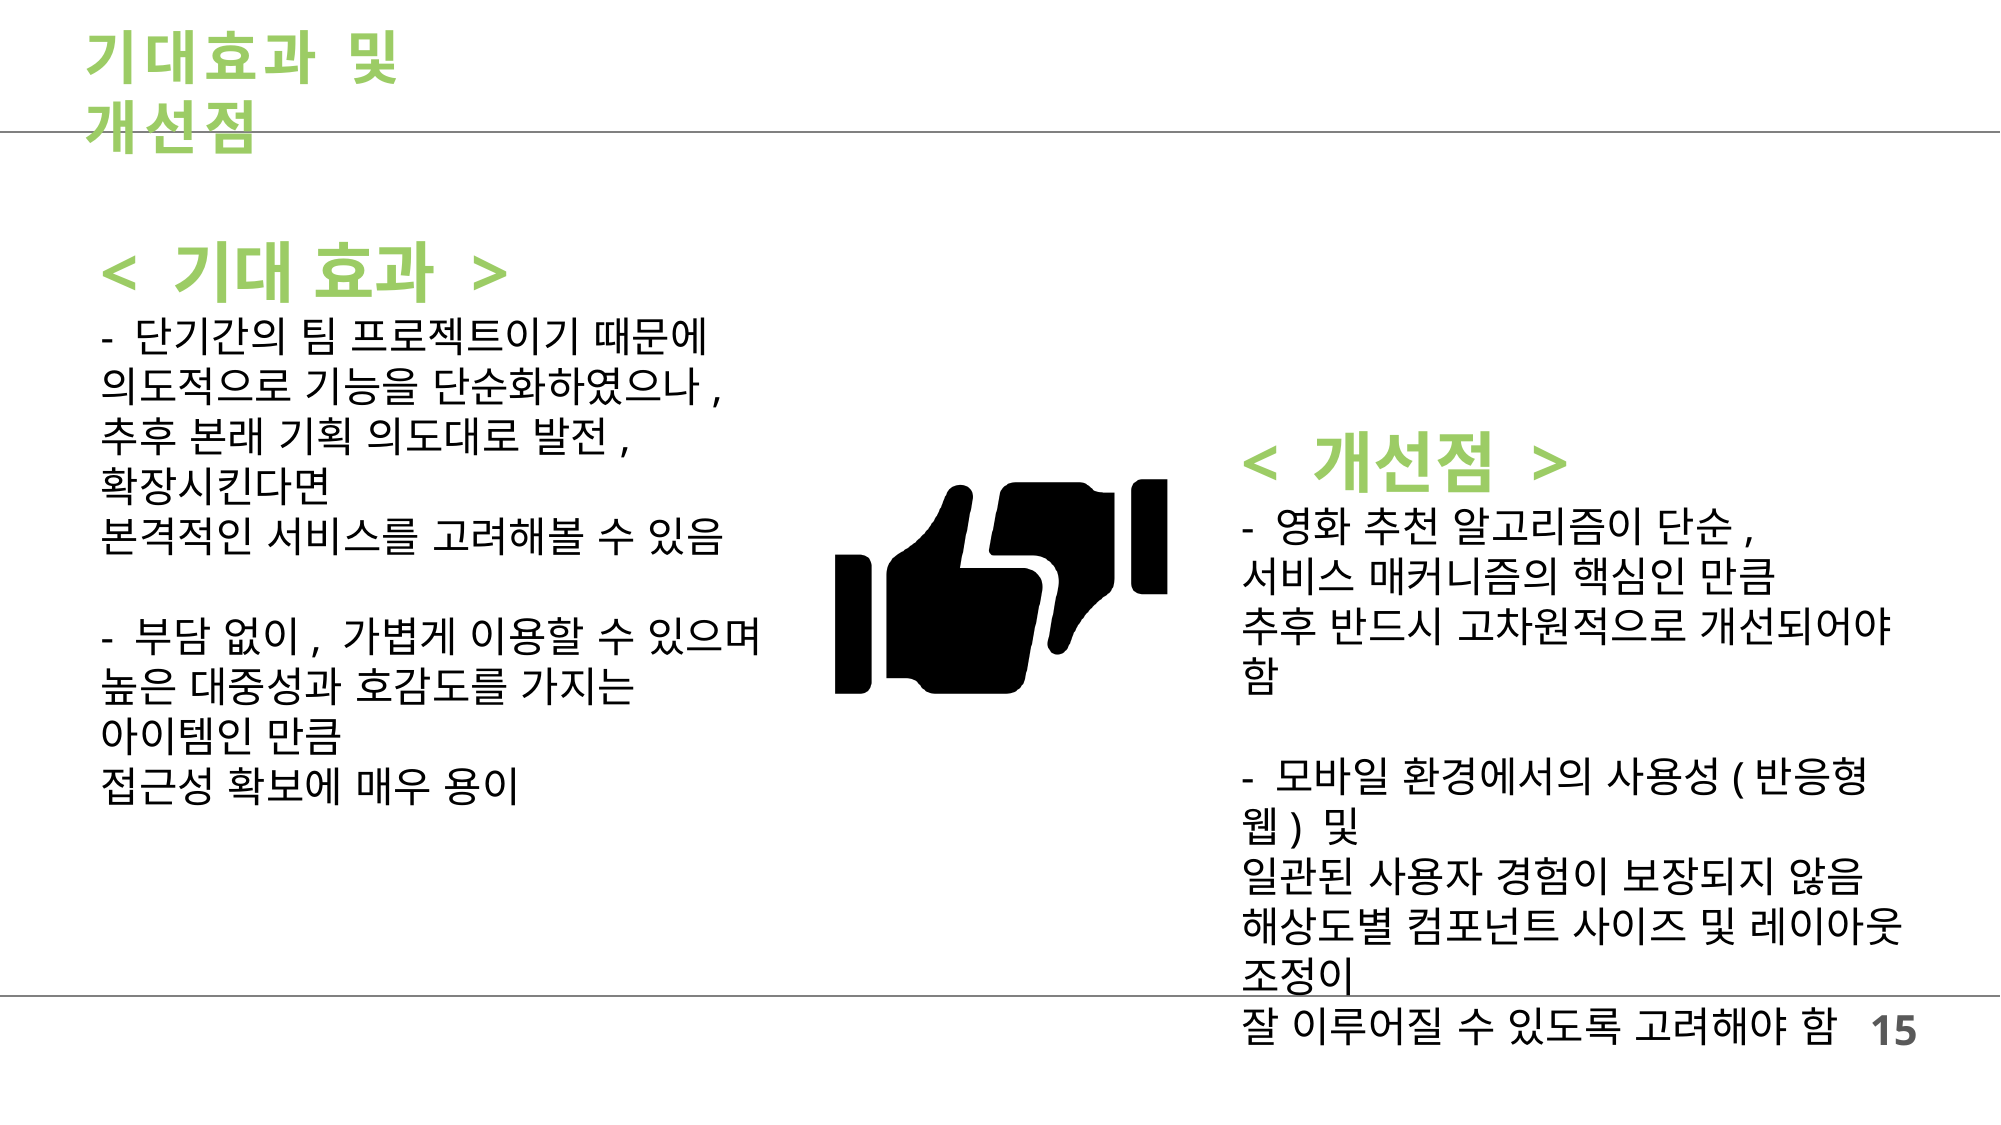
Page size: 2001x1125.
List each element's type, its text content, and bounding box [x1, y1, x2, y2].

text_box 기대효과 및 개선점 [70, 133, 616, 169]
text_box < 개선점 > - 영화 추천 알고리즘이 단순, 서비스 매커니즘의 핵심인 만큼 추후 반드시 고차원적으로 개선되어야 함 - 모바일 환경에서의 사용성(반응형 웹) 및 일관된 사용자 경험이 보장되지 않음 해상도별 컴포넌트 사이즈 및 레이아웃 조정이 잘 이루어질 수 있도록 고려해야 함 [1226, 997, 1934, 1059]
picture [803, 410, 1199, 715]
text_box 기대효과 및 개선점 [70, 13, 616, 131]
text_box < 개선점 > - 영화 추천 알고리즘이 단순, 서비스 매커니즘의 핵심인 만큼 추후 반드시 고차원적으로 개선되어야 함 - 모바일 환경에서의 사용성(반응형 웹) 및 일관된 사용자 경험이 보장되지 않음 해상도별 컴포넌트 사이즈 및 레이아웃 조정이 잘 이루어질 수 있도록 고려해야 함 [1226, 413, 1934, 996]
text_box < 기대 효과 > - 단기간의 팀 프로젝트이기 때문에 의도적으로 기능을 단순화하였으나, 추후 본래 기획 의도대로 발전, 확장시킨다면 본격적인 서비스를 고려해볼 수 있음 - 부담 없이, 가볍게 이용할 수 있으며 높은 대중성과 호감도를 가지는 아이템인 만큼 접근성 확보에 매우 용이 [85, 223, 794, 869]
